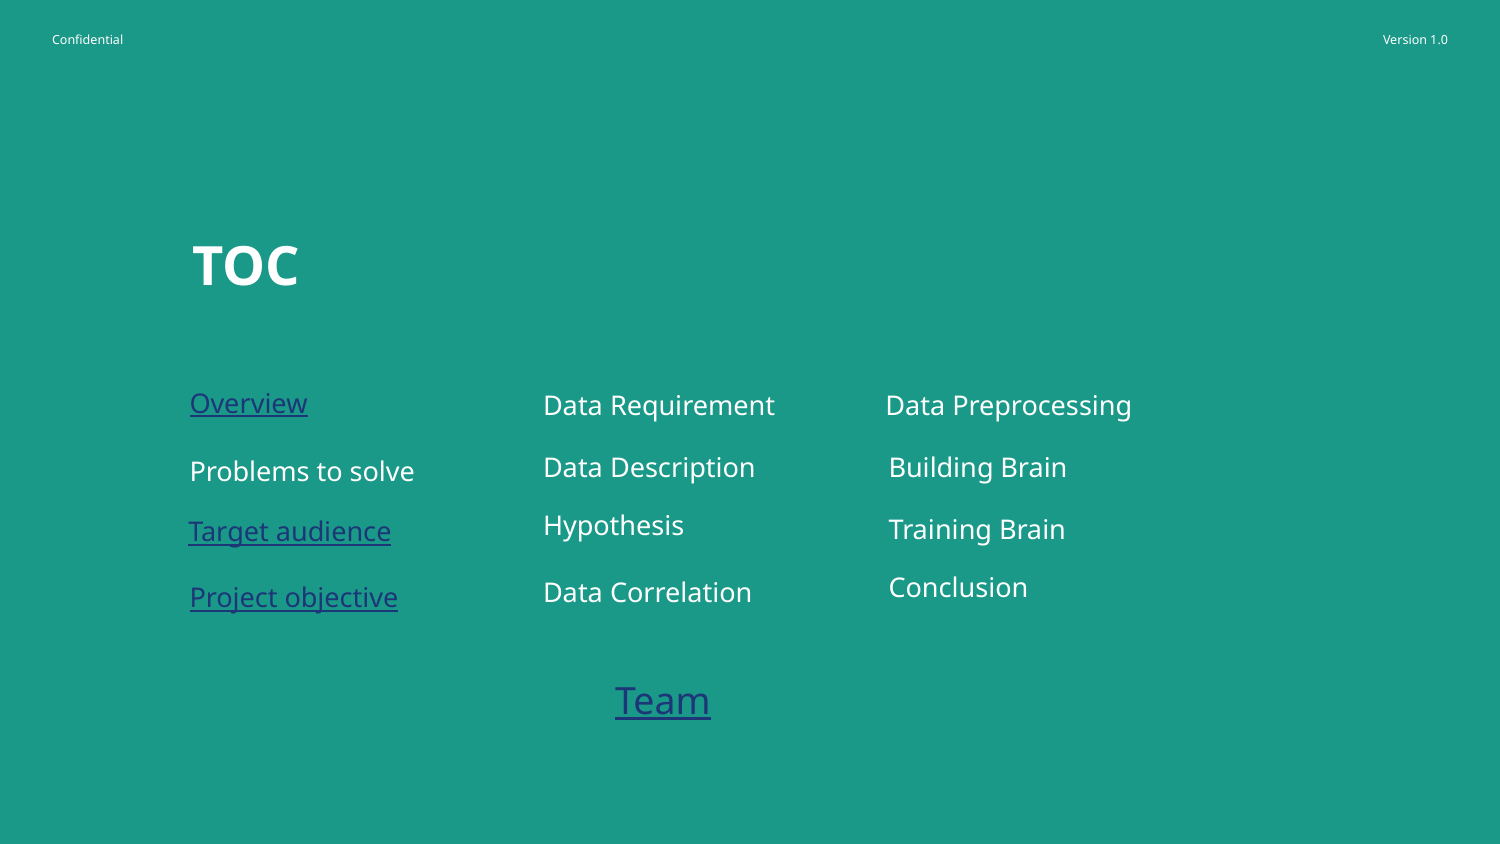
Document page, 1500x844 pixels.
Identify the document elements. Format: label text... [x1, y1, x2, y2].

text_box Data Requirement [528, 377, 797, 432]
text_box Data Description [528, 440, 797, 494]
text_box Overview [174, 377, 439, 432]
text_box Data Preprocessing [870, 377, 1201, 432]
text_box Hypothesis [528, 502, 797, 548]
text_box Problems to solve [174, 443, 439, 498]
text_box Target audience [173, 506, 442, 560]
text_box Team [523, 653, 803, 752]
title TOC [177, 216, 1344, 305]
text_box Project objective [174, 572, 439, 626]
text_box Data Correlation [528, 565, 797, 619]
text_box Building Brain [873, 440, 1153, 494]
text_box Training Brain [873, 501, 1153, 555]
text_box Conclusion [873, 560, 1078, 614]
